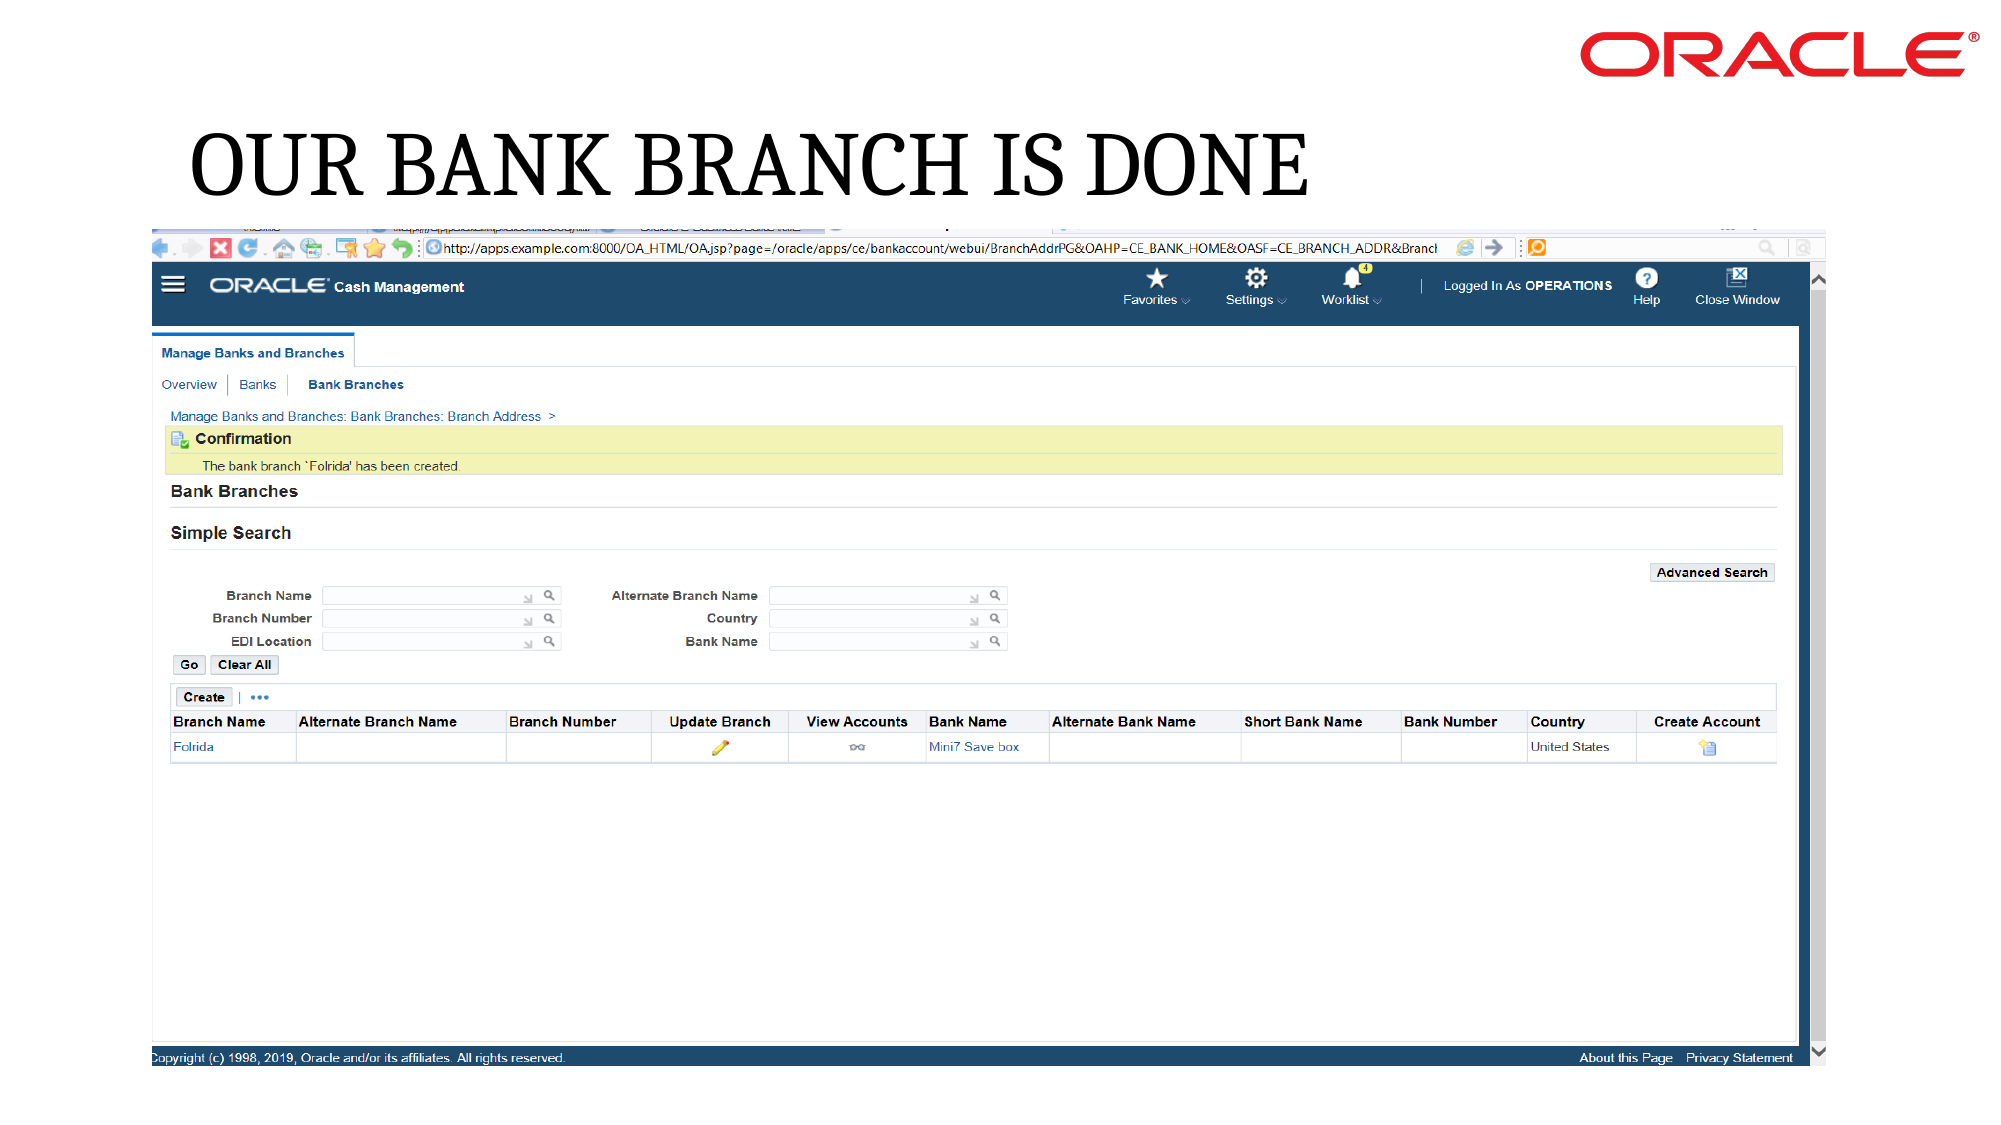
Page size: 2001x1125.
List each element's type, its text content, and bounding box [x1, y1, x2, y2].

picture [1558, 3, 2001, 105]
title Our bank branch is done [175, 79, 1826, 229]
picture [152, 230, 1824, 1065]
